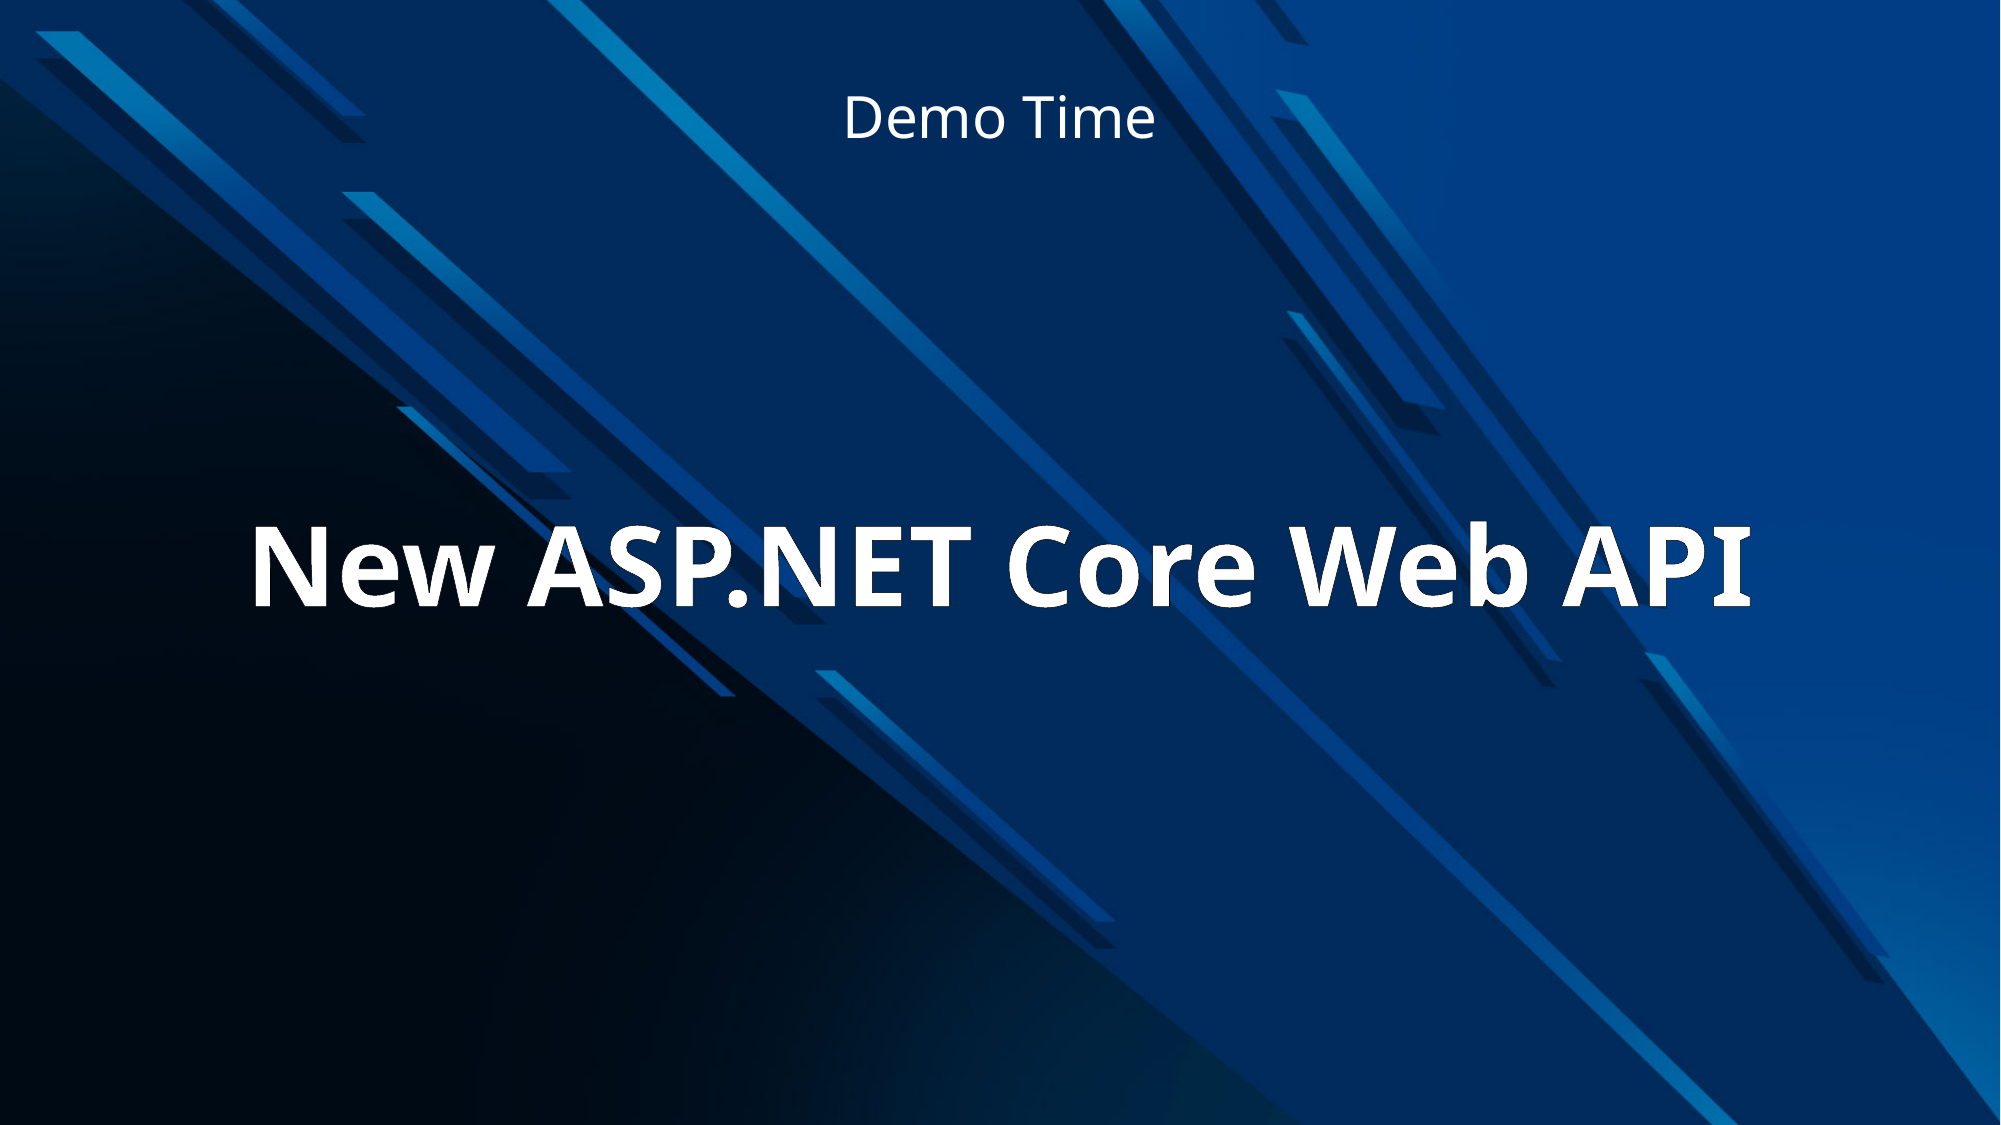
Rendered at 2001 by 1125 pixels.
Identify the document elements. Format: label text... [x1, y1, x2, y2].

text_box New ASP.NET Core Web API [230, 486, 1770, 637]
title Demo Time [137, 59, 1863, 180]
picture [0, 0, 2001, 1125]
